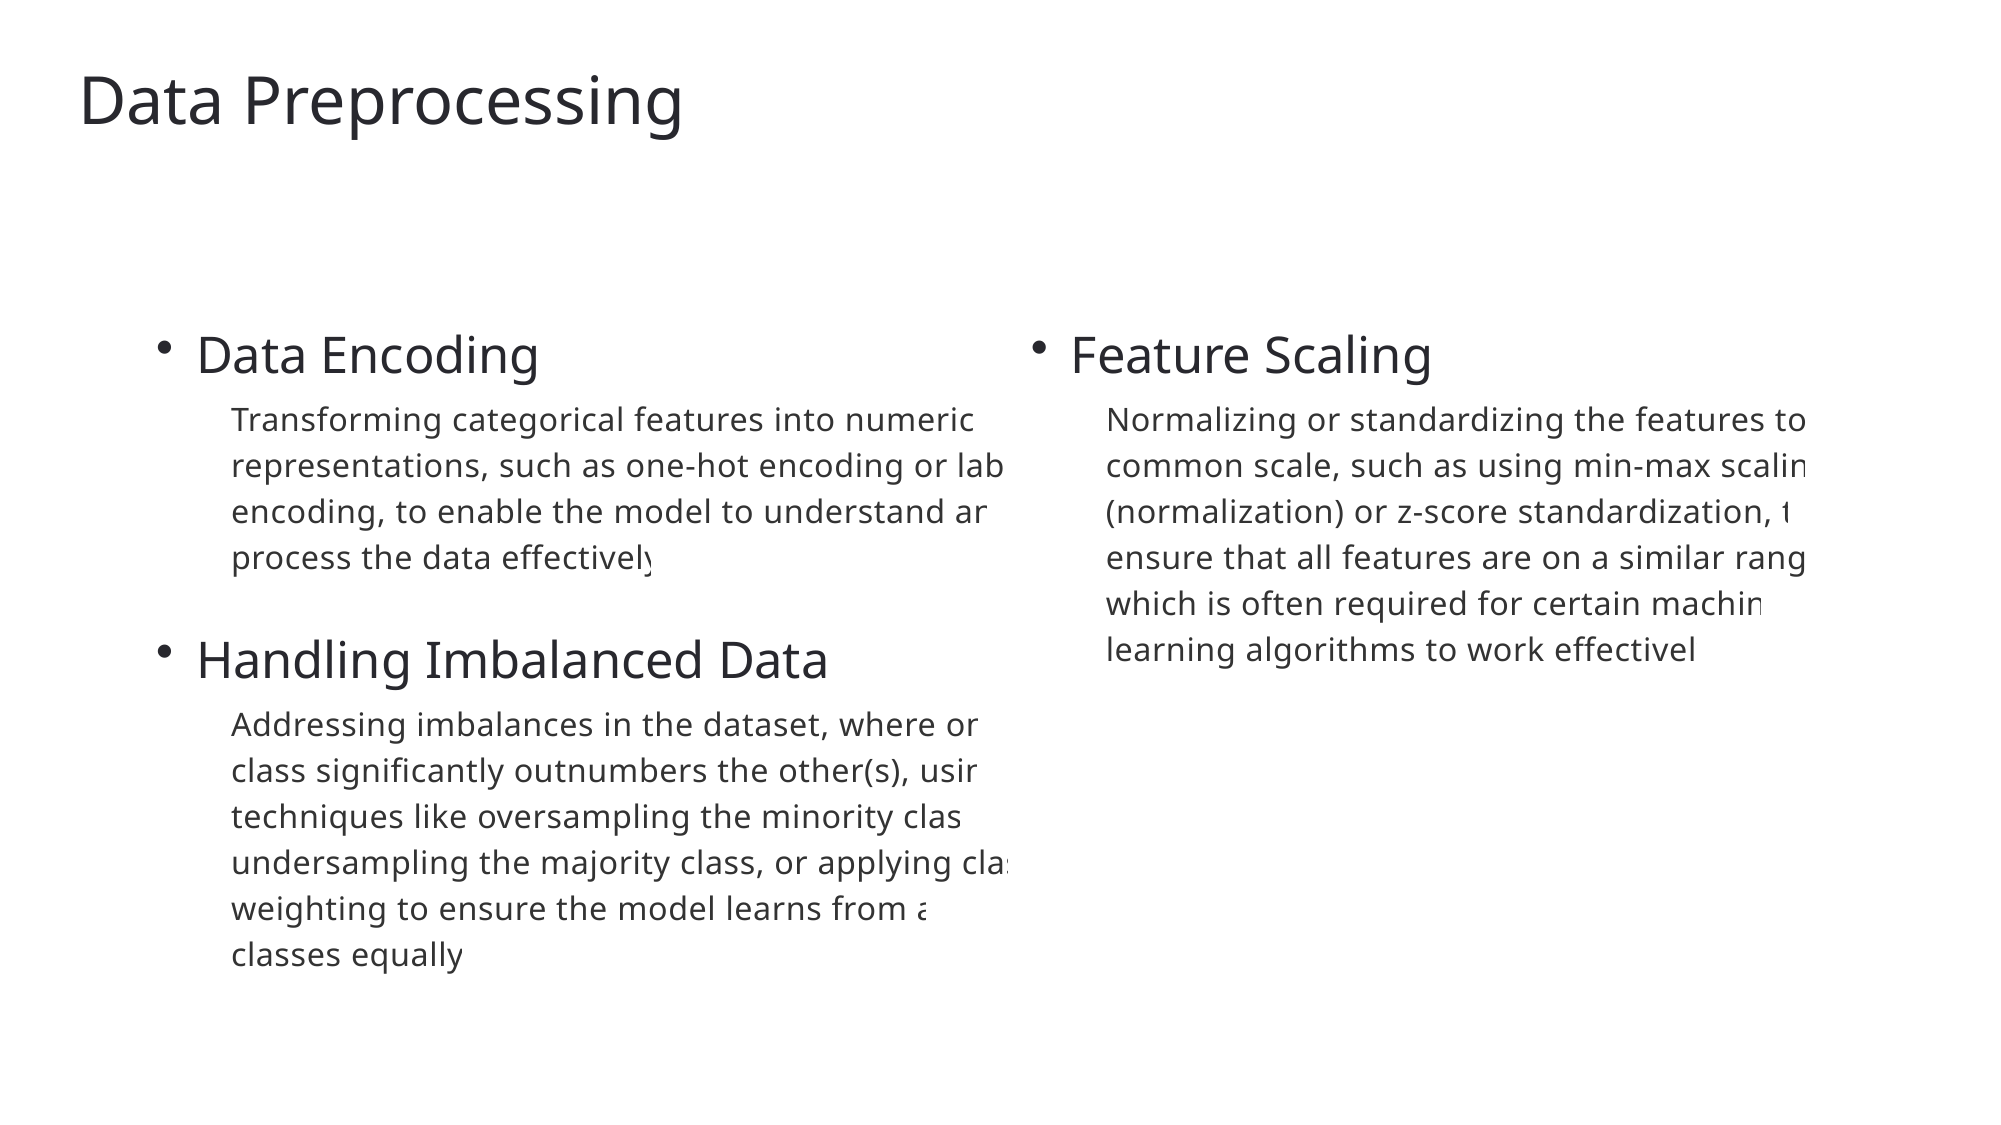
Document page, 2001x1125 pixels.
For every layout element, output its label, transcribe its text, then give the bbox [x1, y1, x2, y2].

text_box Feature Scaling Normalizing or standardizing the features to a common scale, such as using min-max scaling (normalization) or z-score standardization, to ensure that all features are on a similar range, which is often required for certain machine learning algorithms to work effectively. [1030, 325, 1925, 668]
text_box Data Encoding Transforming categorical features into numerical representations, such as one-hot encoding or label encoding, to enable the model to understand and process the data effectively. Handling Imbalanced Data Addressing imbalances in the dataset, where one class significantly outnumbers the other(s), using techniques like oversampling the minority class, undersampling the majority class, or applying class weighting to ensure the model learns from all classes equally. [156, 325, 1050, 974]
text_box Data Preprocessing [78, 67, 2000, 138]
